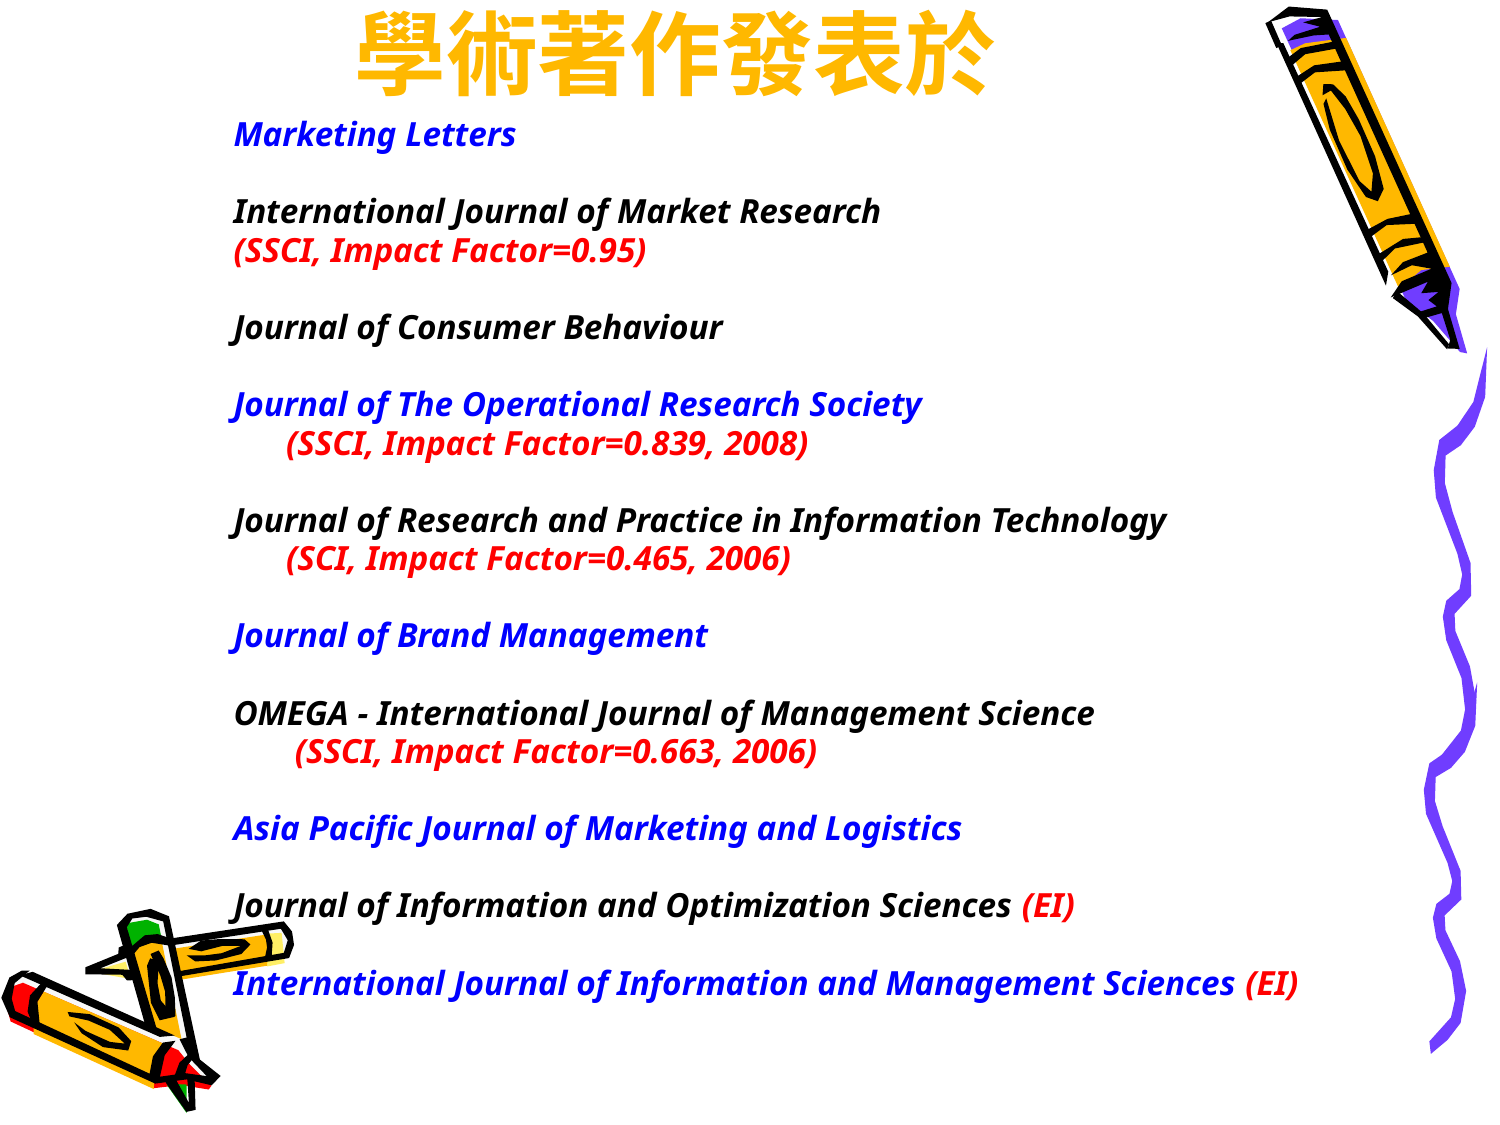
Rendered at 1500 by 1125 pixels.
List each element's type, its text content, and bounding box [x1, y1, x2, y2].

title 學術著作發表於 [112, 19, 1240, 115]
list Marketing Letters International Journal of Market Research (SSCI, Impact Factor=0.95) Journal of Consumer Behaviour Journal of The Operational Research Society (SSCI, Impact Factor=0.839, 2008) Journal of Research and Practice in Information Technology (SCI, Impact Factor=0.465, 2006) Journal of Brand Management OMEGA - International Journal of Management Science (SSCI, Impact Factor=0.663, 2006) Asia Pacific Journal of Marketing and Logistics Journal of Information and Optimization Sciences (EI) International Journal of Information and Management Sciences (EI) [218, 113, 1412, 794]
